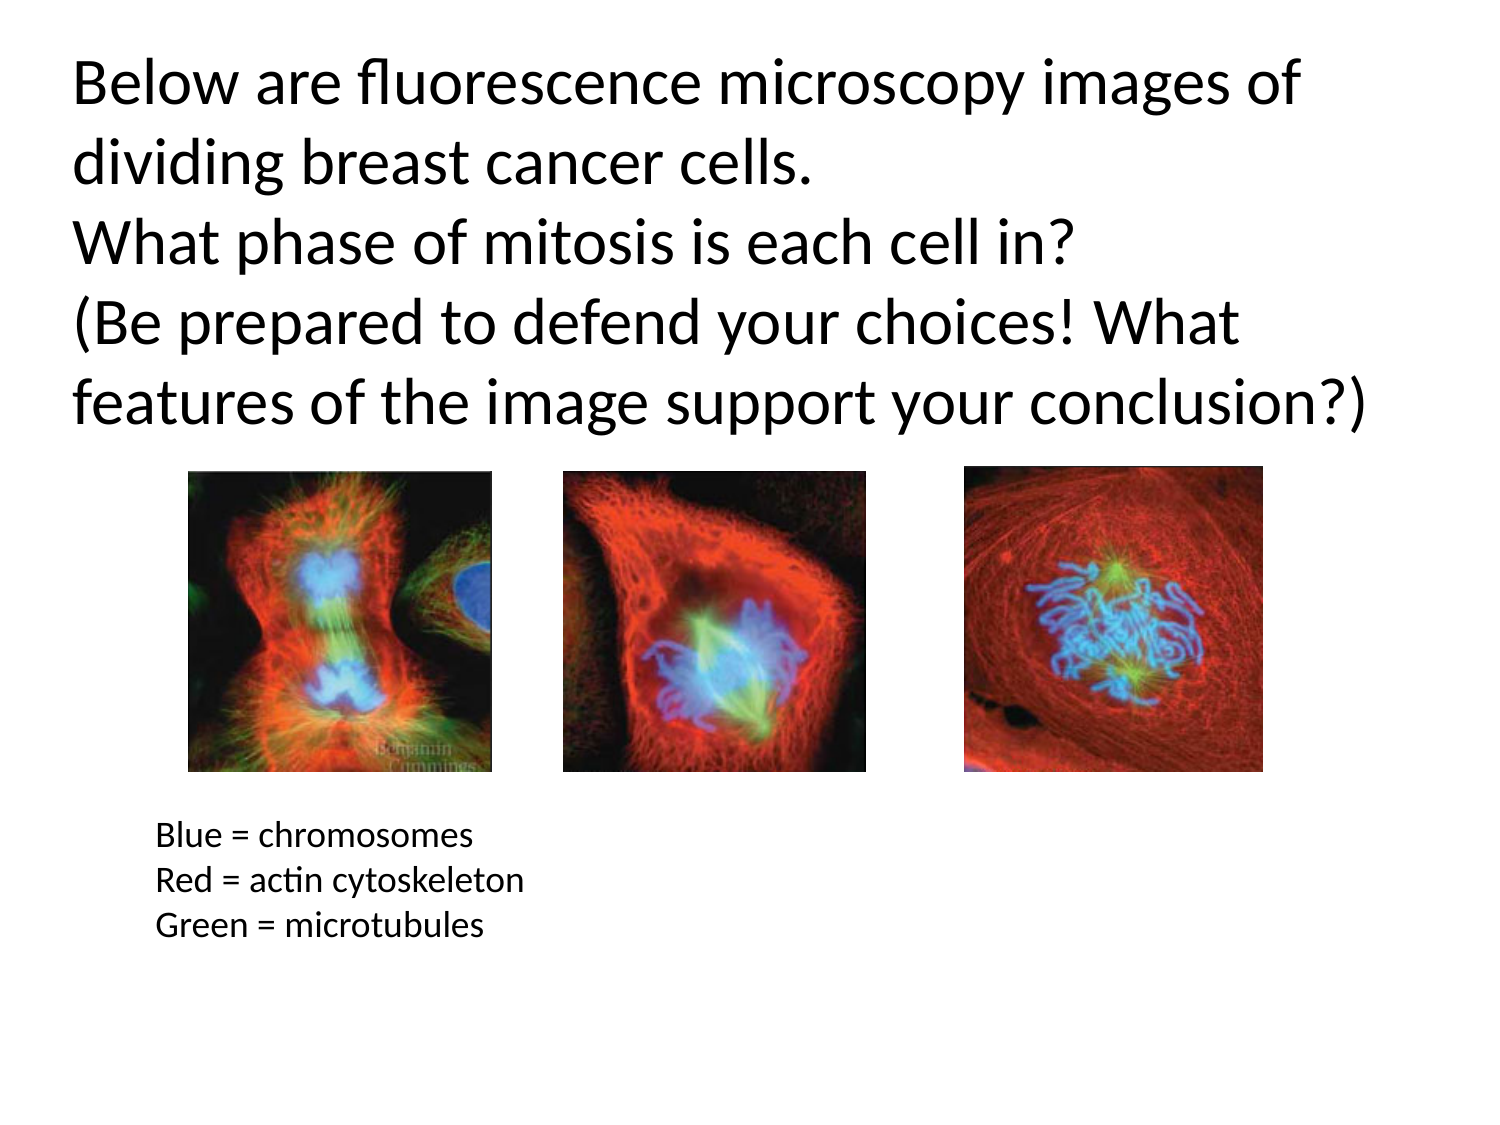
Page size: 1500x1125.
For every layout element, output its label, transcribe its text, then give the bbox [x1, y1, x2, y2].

picture [963, 466, 1263, 772]
title Below are fluorescence microscopy images of dividing breast cancer cells. What phase of mitosis is each cell in? (Be prepared to defend your choices! What features of the image support your conclusion?) [57, 144, 1408, 332]
text_box Blue = chromosomes Red = actin cytoskeleton Green = microtubules [140, 802, 1352, 953]
picture [563, 470, 866, 772]
picture [188, 470, 492, 772]
